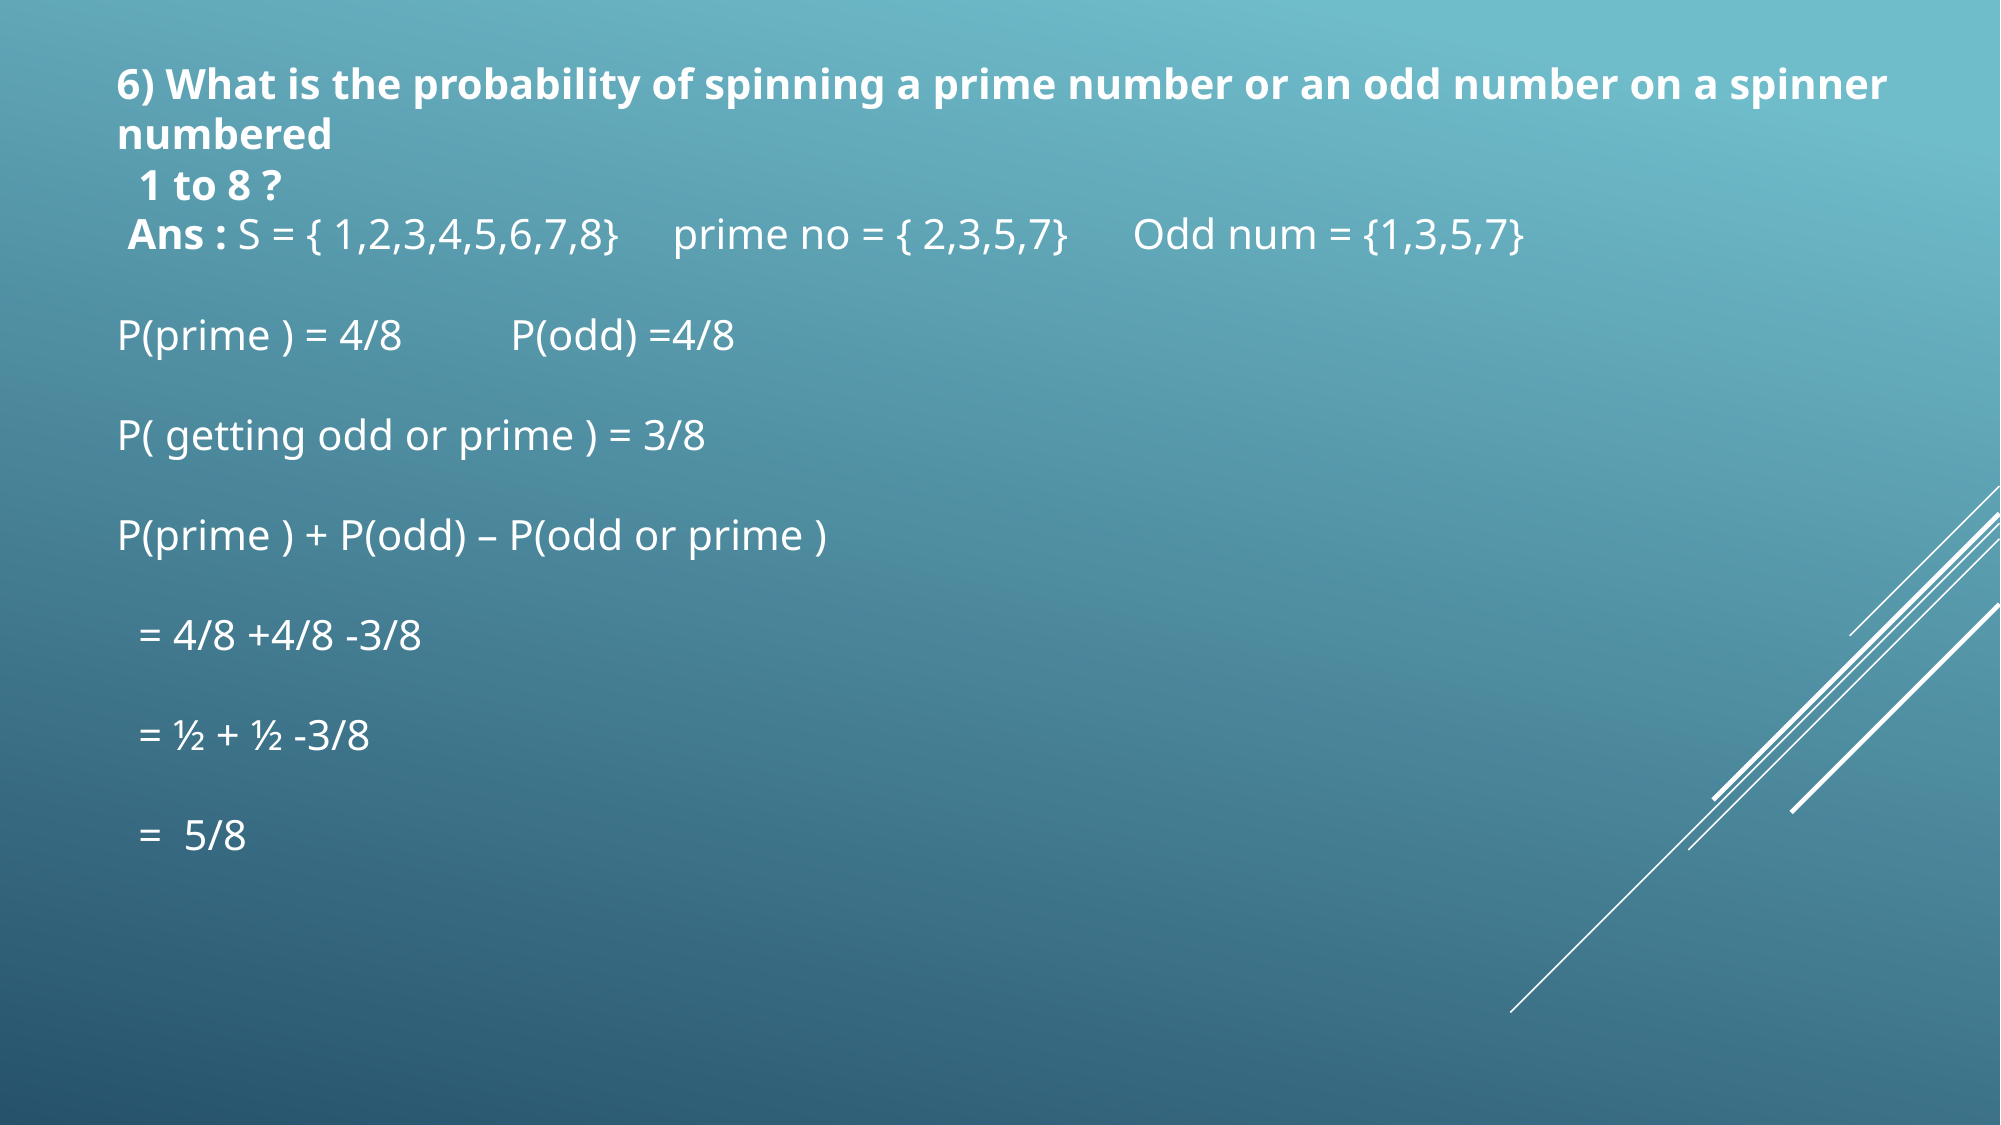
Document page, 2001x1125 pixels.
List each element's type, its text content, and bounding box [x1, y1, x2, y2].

text_box 6) What is the probability of spinning a prime number or an odd number on a spinner numbered 1 to 8 ? Ans : S = { 1,2,3,4,5,6,7,8} prime no = { 2,3,5,7} Odd num = {1,3,5,7} P(prime ) = 4/8 P(odd) =4/8 P( getting odd or prime ) = 3/8 P(prime ) + P(odd) – P(odd or prime ) = 4/8 +4/8 -3/8 = ½ + ½ -3/8 = 5/8 [101, 50, 1906, 912]
